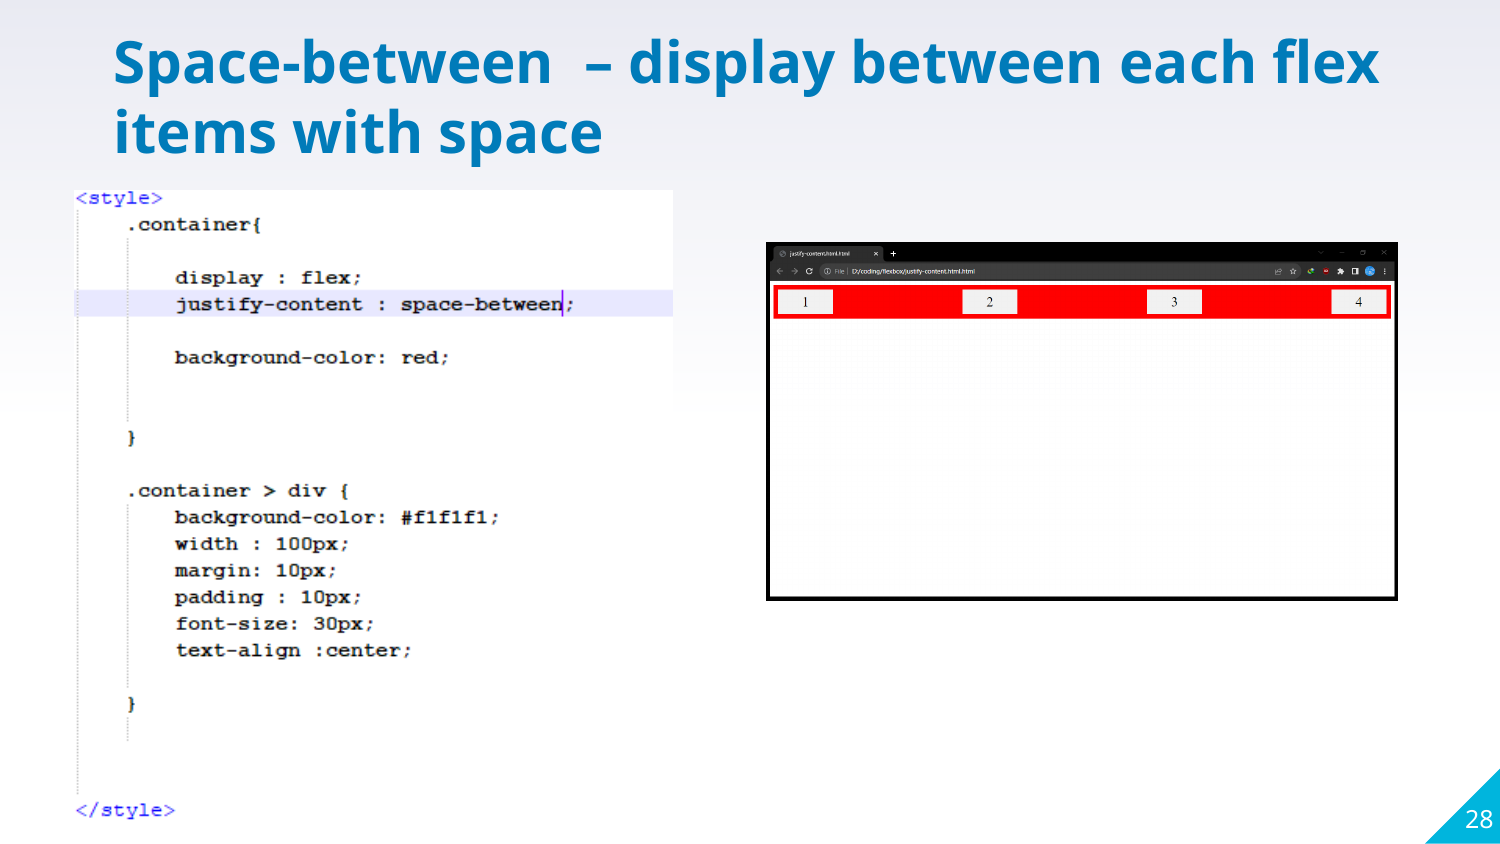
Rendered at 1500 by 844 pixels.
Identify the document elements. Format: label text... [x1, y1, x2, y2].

text_box Space-between – display between each flex items with space [94, 25, 1439, 202]
picture [73, 190, 673, 821]
slide_number 28 [1418, 760, 1494, 838]
picture [766, 242, 1398, 602]
